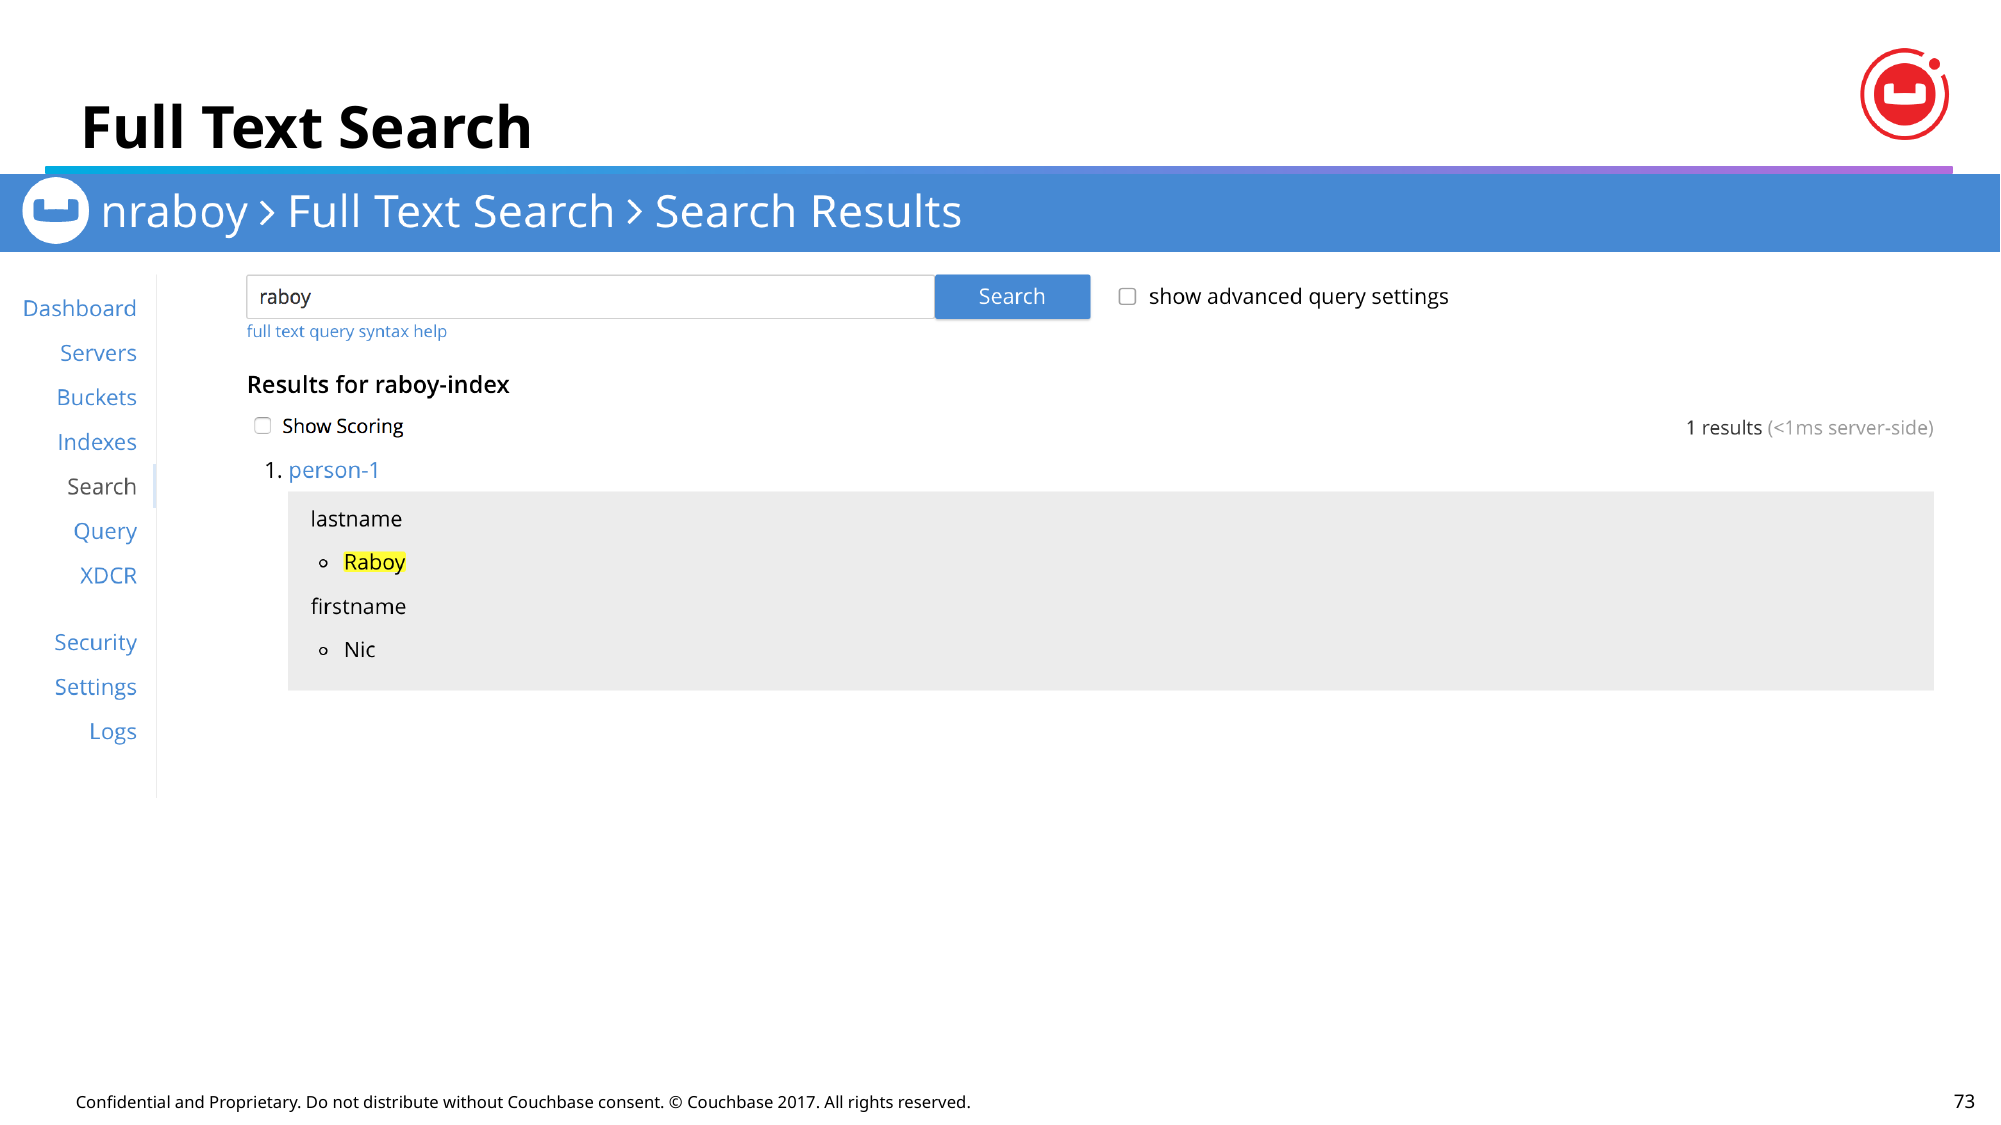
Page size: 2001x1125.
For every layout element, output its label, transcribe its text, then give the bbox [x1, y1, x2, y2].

picture [0, 174, 2000, 853]
picture [1860, 48, 1958, 140]
title Full Text Search [65, 84, 1768, 174]
